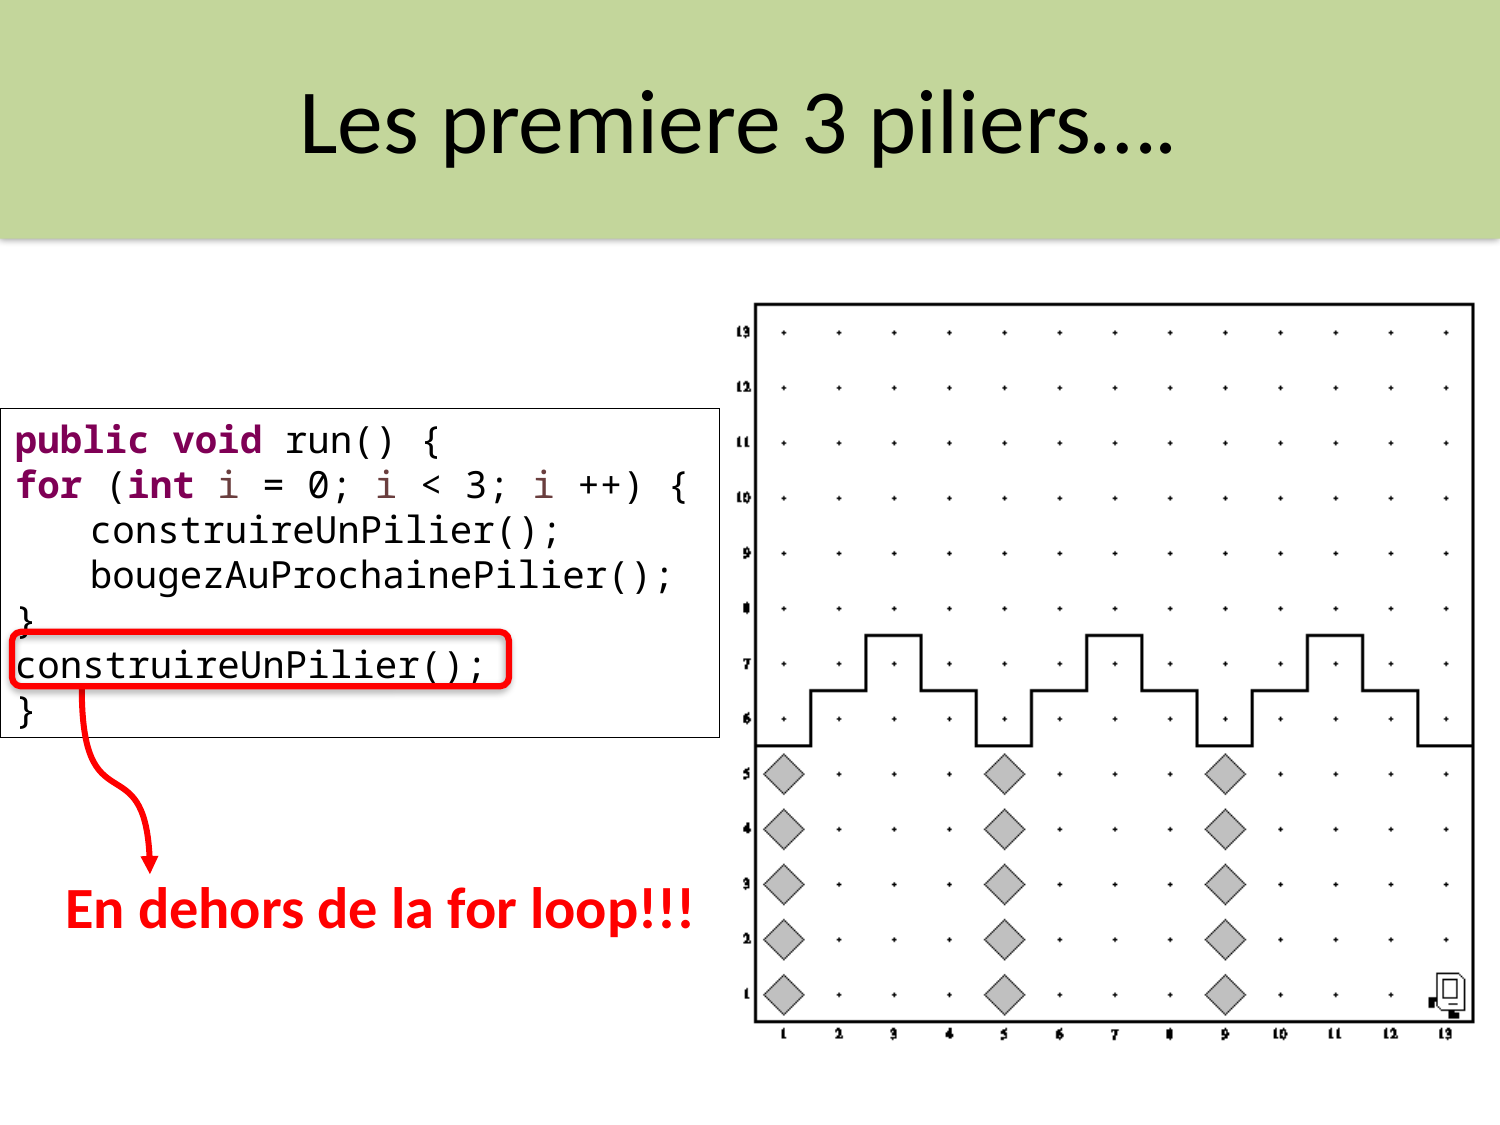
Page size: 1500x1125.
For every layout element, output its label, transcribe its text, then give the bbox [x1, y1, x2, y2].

picture [719, 297, 1484, 1049]
text_box [11, 631, 510, 688]
text_box public void run() { for (int i = 0; i < 3; i ++) { construireUnPilier(); bougezAuProchainePilier(); } construireUnPilier(); } [0, 408, 714, 738]
text_box En dehors de la for loop!!! [0, 863, 714, 949]
text_box Les premiere 3 piliers…. [0, 0, 1500, 242]
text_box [22, 747, 209, 816]
